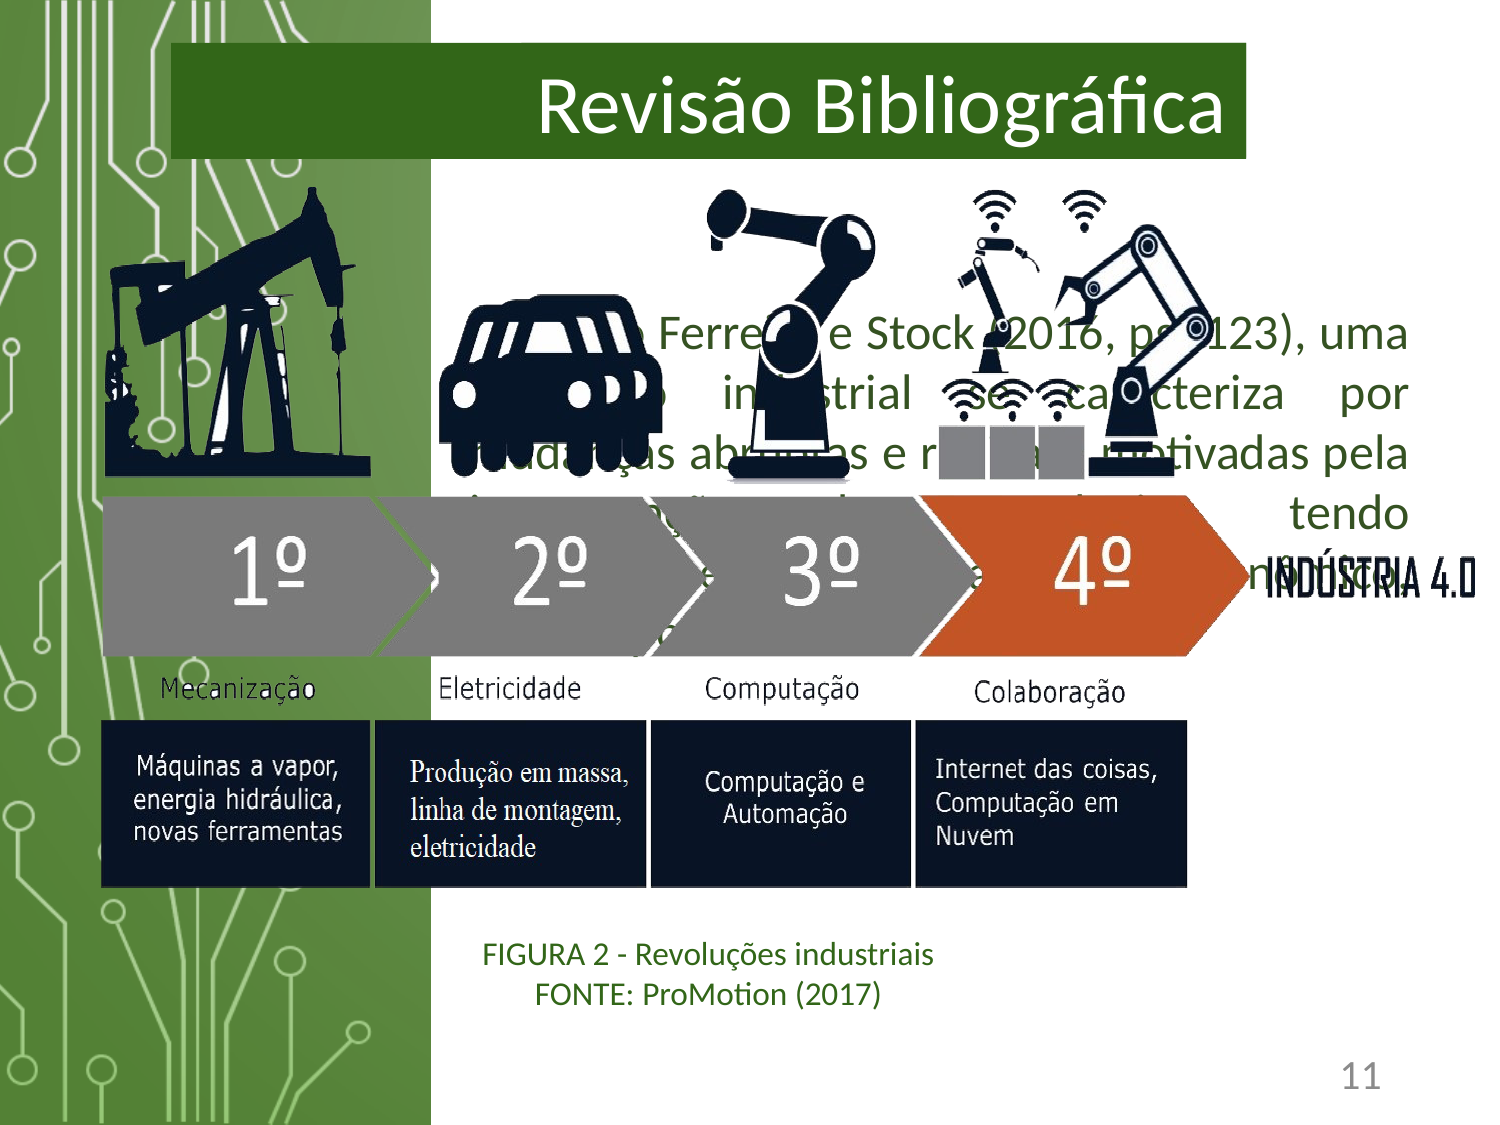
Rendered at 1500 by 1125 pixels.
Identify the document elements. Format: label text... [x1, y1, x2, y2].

picture [0, 0, 1475, 1125]
slide_number 11 [1059, 1042, 1397, 1103]
text_box FIGURA 2 - Revoluções industriais FONTE: ProMotion (2017) [431, 924, 1084, 1020]
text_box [171, 42, 1247, 159]
